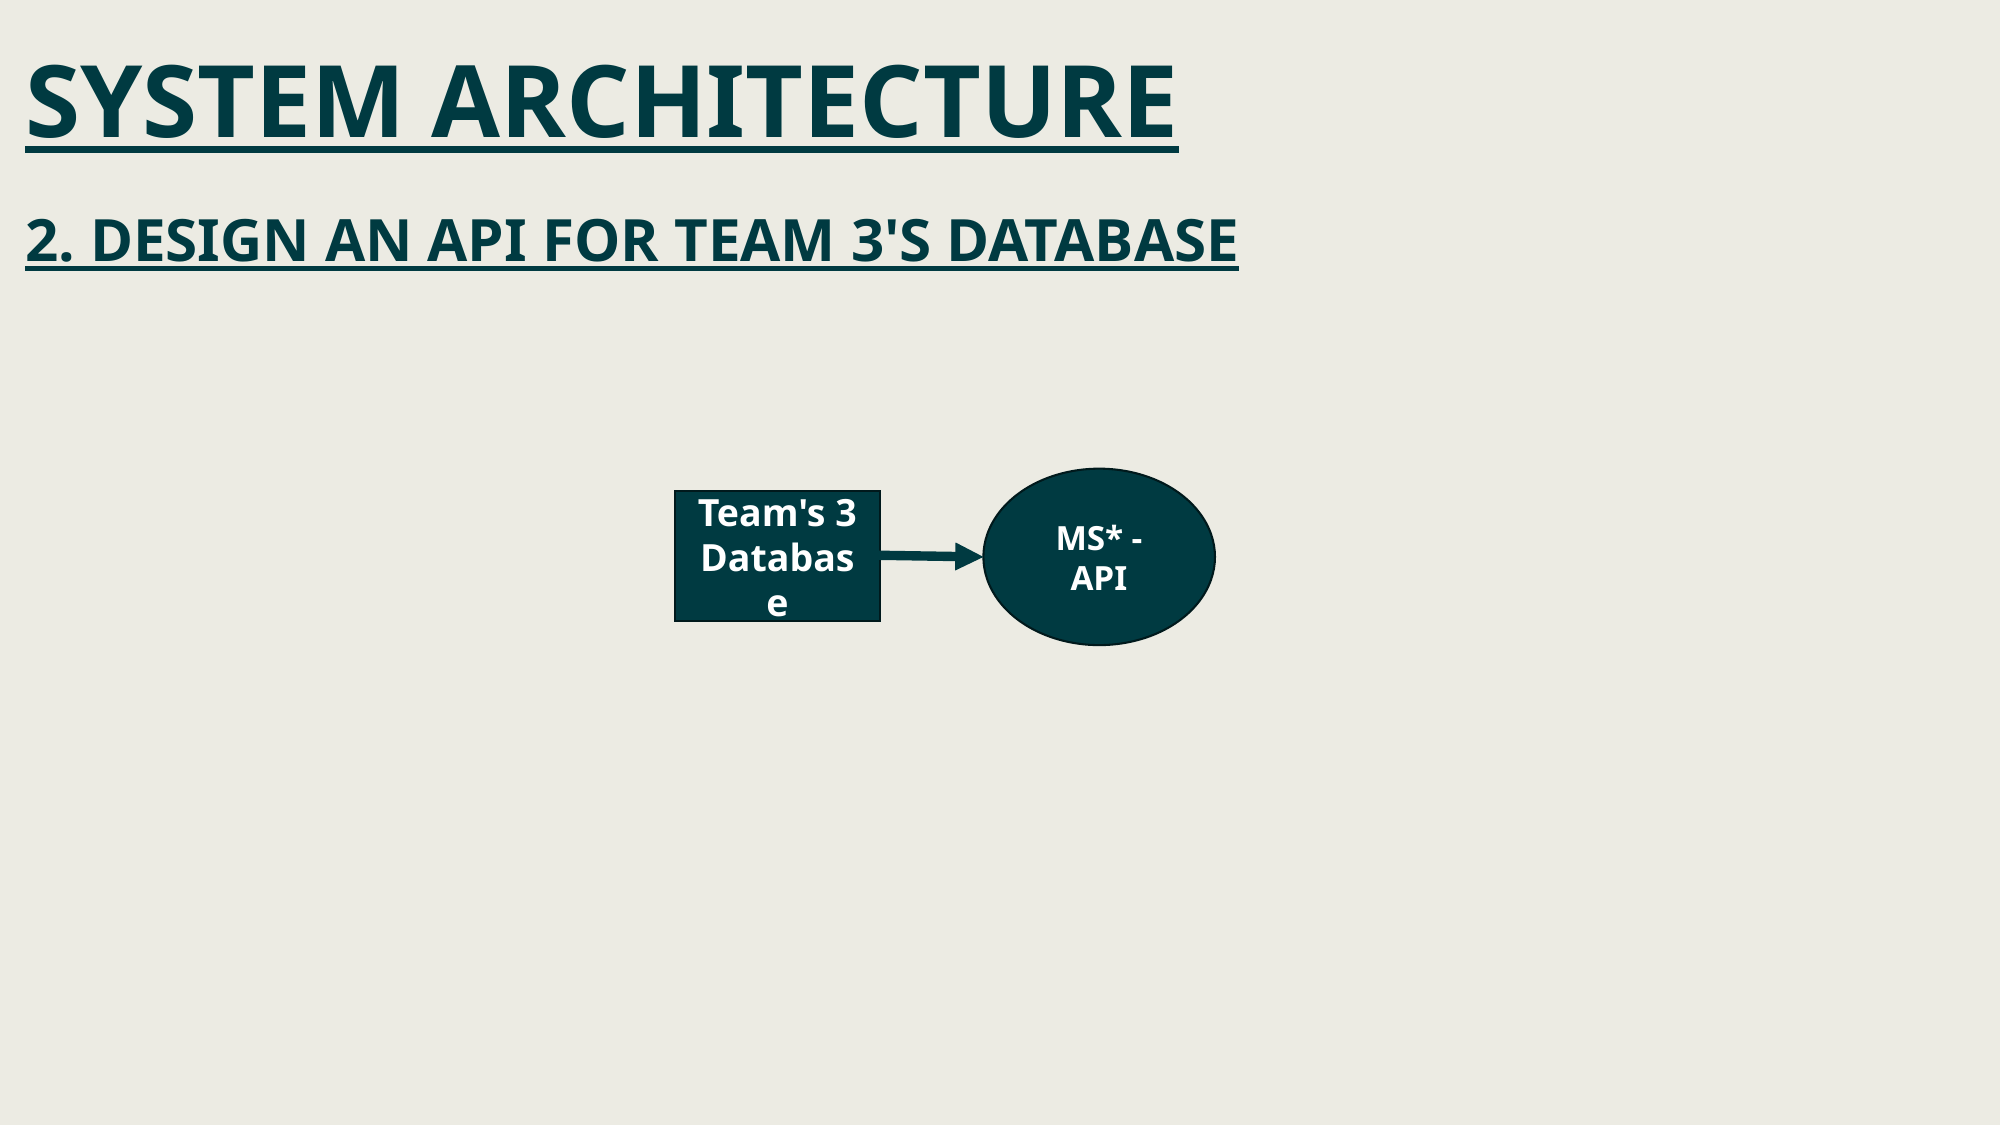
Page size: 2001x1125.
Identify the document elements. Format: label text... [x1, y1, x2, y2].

text_box SYSTEM ARCHITECTURE​ [10, 30, 1486, 166]
text_box MS* - API [982, 467, 1217, 647]
text_box Team's 3 Database [674, 490, 881, 622]
title 2. Design an API for Team 3's Database [10, 51, 1990, 282]
